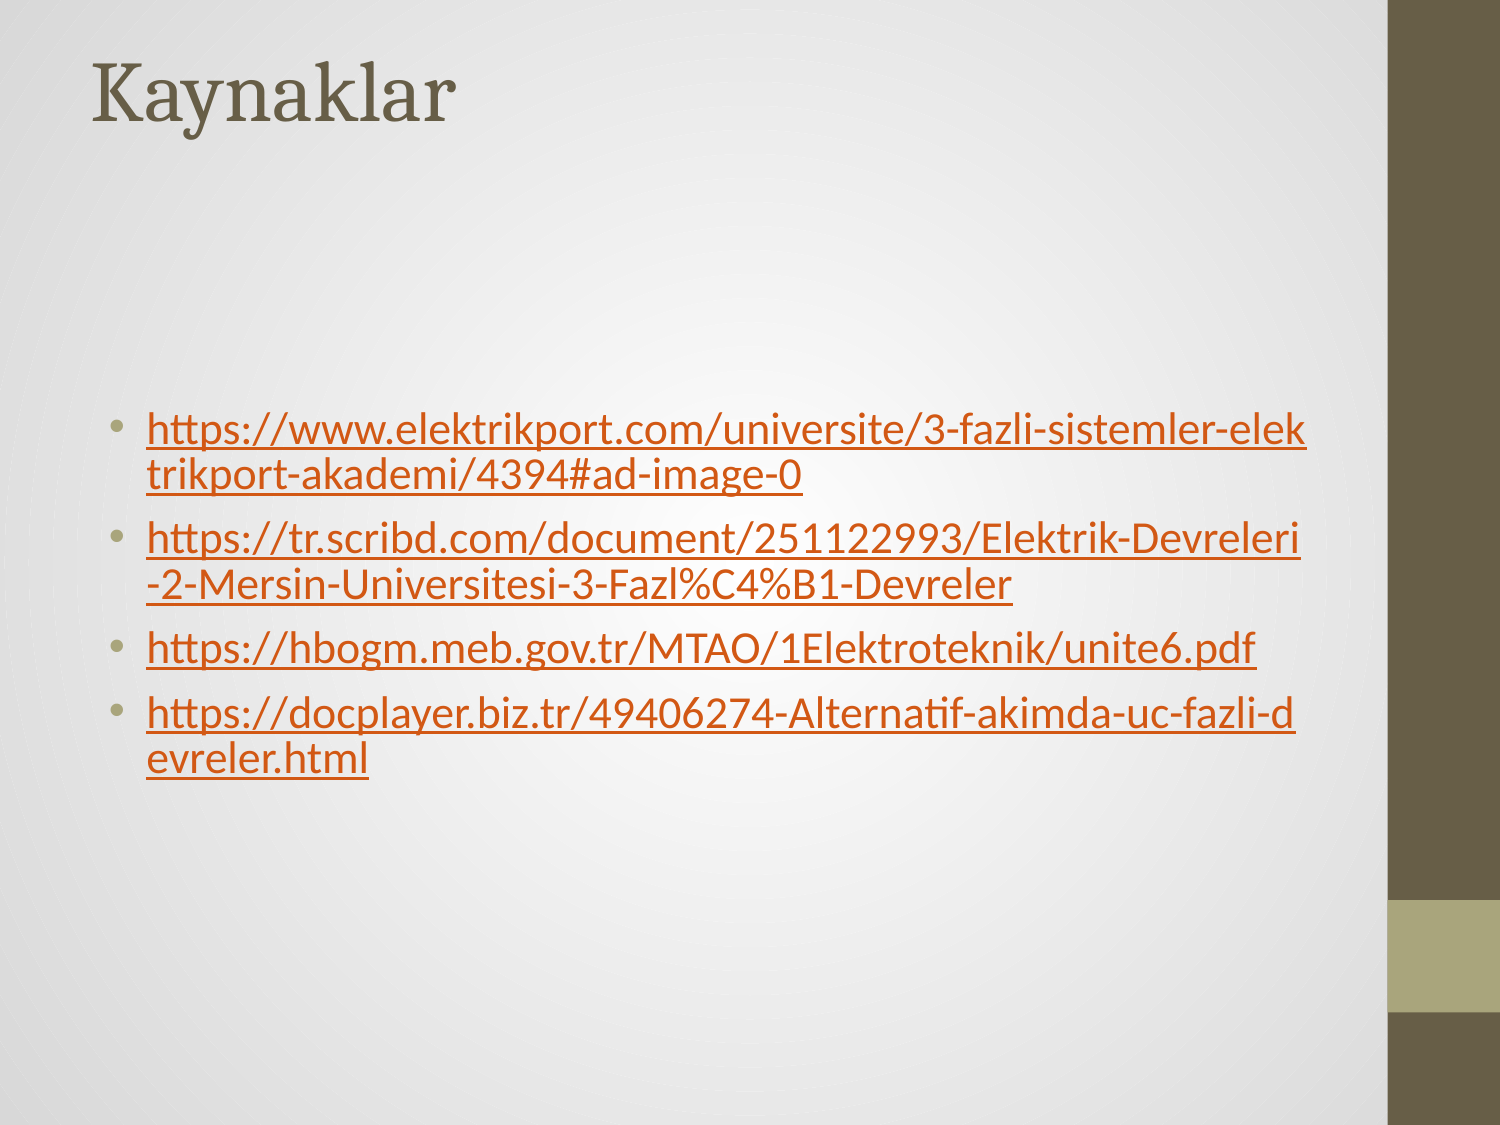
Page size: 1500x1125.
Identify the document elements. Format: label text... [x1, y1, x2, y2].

list https://www.elektrikport.com/universite/3-fazli-sistemler-elektrikport-akademi/4394#ad-image-0 https://tr.scribd.com/document/251122993/Elektrik-Devreleri-2-Mersin-Universitesi-3-Fazl%C4%B1-Devreler https://hbogm.meb.gov.tr/MTAO/1Elektroteknik/unite6.pdf https://docplayer.biz.tr/49406274-Alternatif-akimda-uc-fazli-devreler.html [75, 262, 1325, 1050]
title Kaynaklar [75, 45, 1325, 233]
